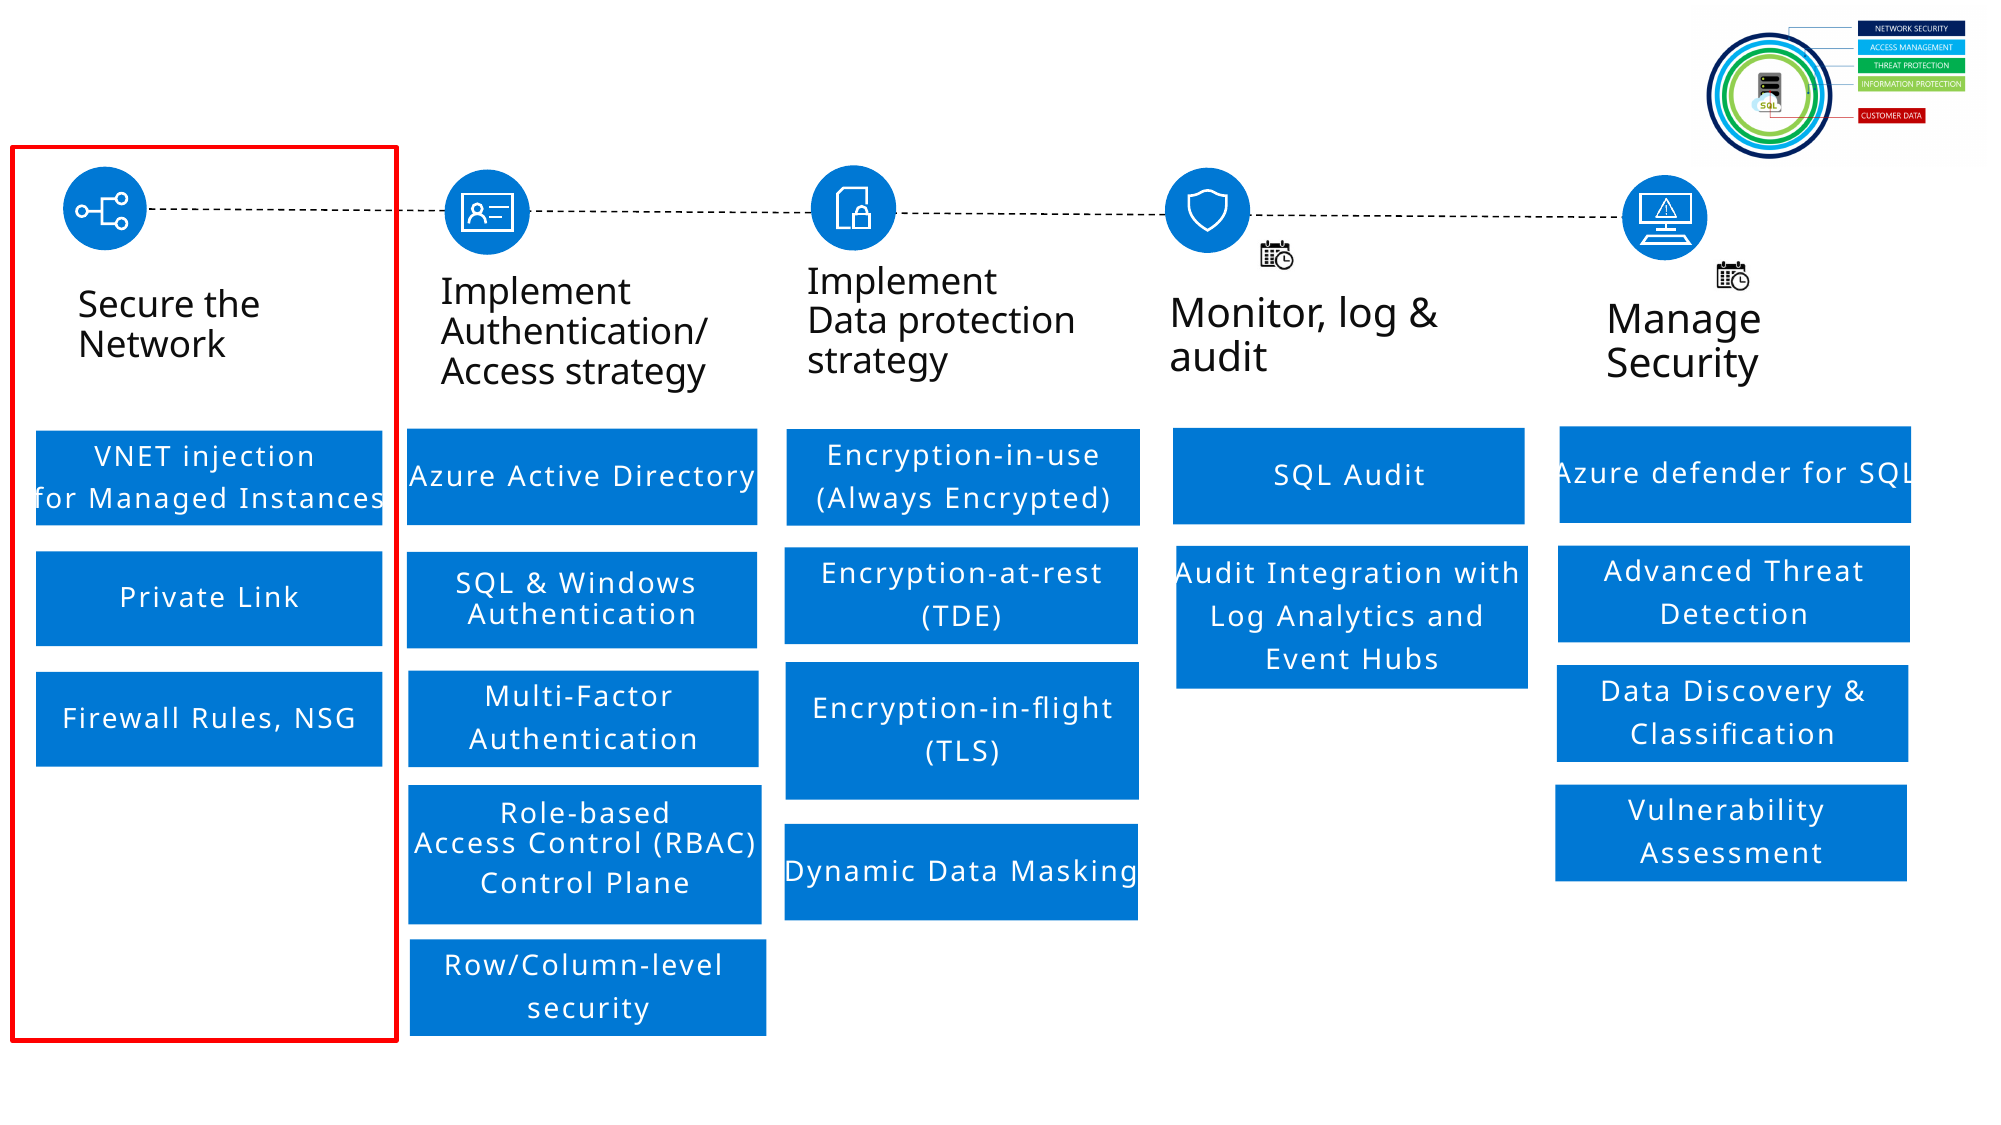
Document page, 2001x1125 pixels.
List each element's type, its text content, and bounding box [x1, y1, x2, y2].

text_box Azure Active Directory [407, 428, 758, 526]
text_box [1532, 208, 1591, 218]
text_box Dynamic Data Masking [784, 823, 1138, 921]
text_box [766, 208, 791, 218]
text_box [12, 146, 397, 1041]
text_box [425, 169, 766, 402]
text_box [414, 218, 769, 912]
text_box [1176, 218, 1534, 910]
picture [1251, 222, 1301, 282]
text_box Audit Integration with Log Analytics and Event Hubs [1176, 545, 1528, 689]
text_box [326, 208, 425, 218]
text_box Advanced Threat Detection [1558, 545, 1910, 643]
text_box Azure defender for SQL [1559, 426, 1912, 523]
text_box SQL & Windows Authentication [406, 551, 758, 649]
picture [1690, 4, 1987, 167]
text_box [1154, 167, 1532, 390]
text_box Encryption-in-use (Always Encrypted) [786, 429, 1140, 526]
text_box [1591, 174, 1877, 395]
text_box Encryption-at-rest (TDE) [784, 547, 1138, 645]
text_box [62, 166, 326, 375]
text_box Role-based Access Control (RBAC) Control Plane [408, 785, 762, 925]
text_box Data Discovery & Classification [1556, 665, 1909, 762]
text_box [1555, 212, 1909, 910]
text_box Encryption-in-flight (TLS) [785, 662, 1139, 800]
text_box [1096, 208, 1154, 218]
text_box Vulnerability Assessment [1555, 784, 1907, 882]
text_box SQL Audit [1173, 427, 1525, 525]
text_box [791, 164, 1096, 391]
text_box Multi-Factor Authentication [408, 670, 759, 768]
text_box Row/Column-level security [409, 939, 767, 1036]
picture [1707, 243, 1757, 304]
